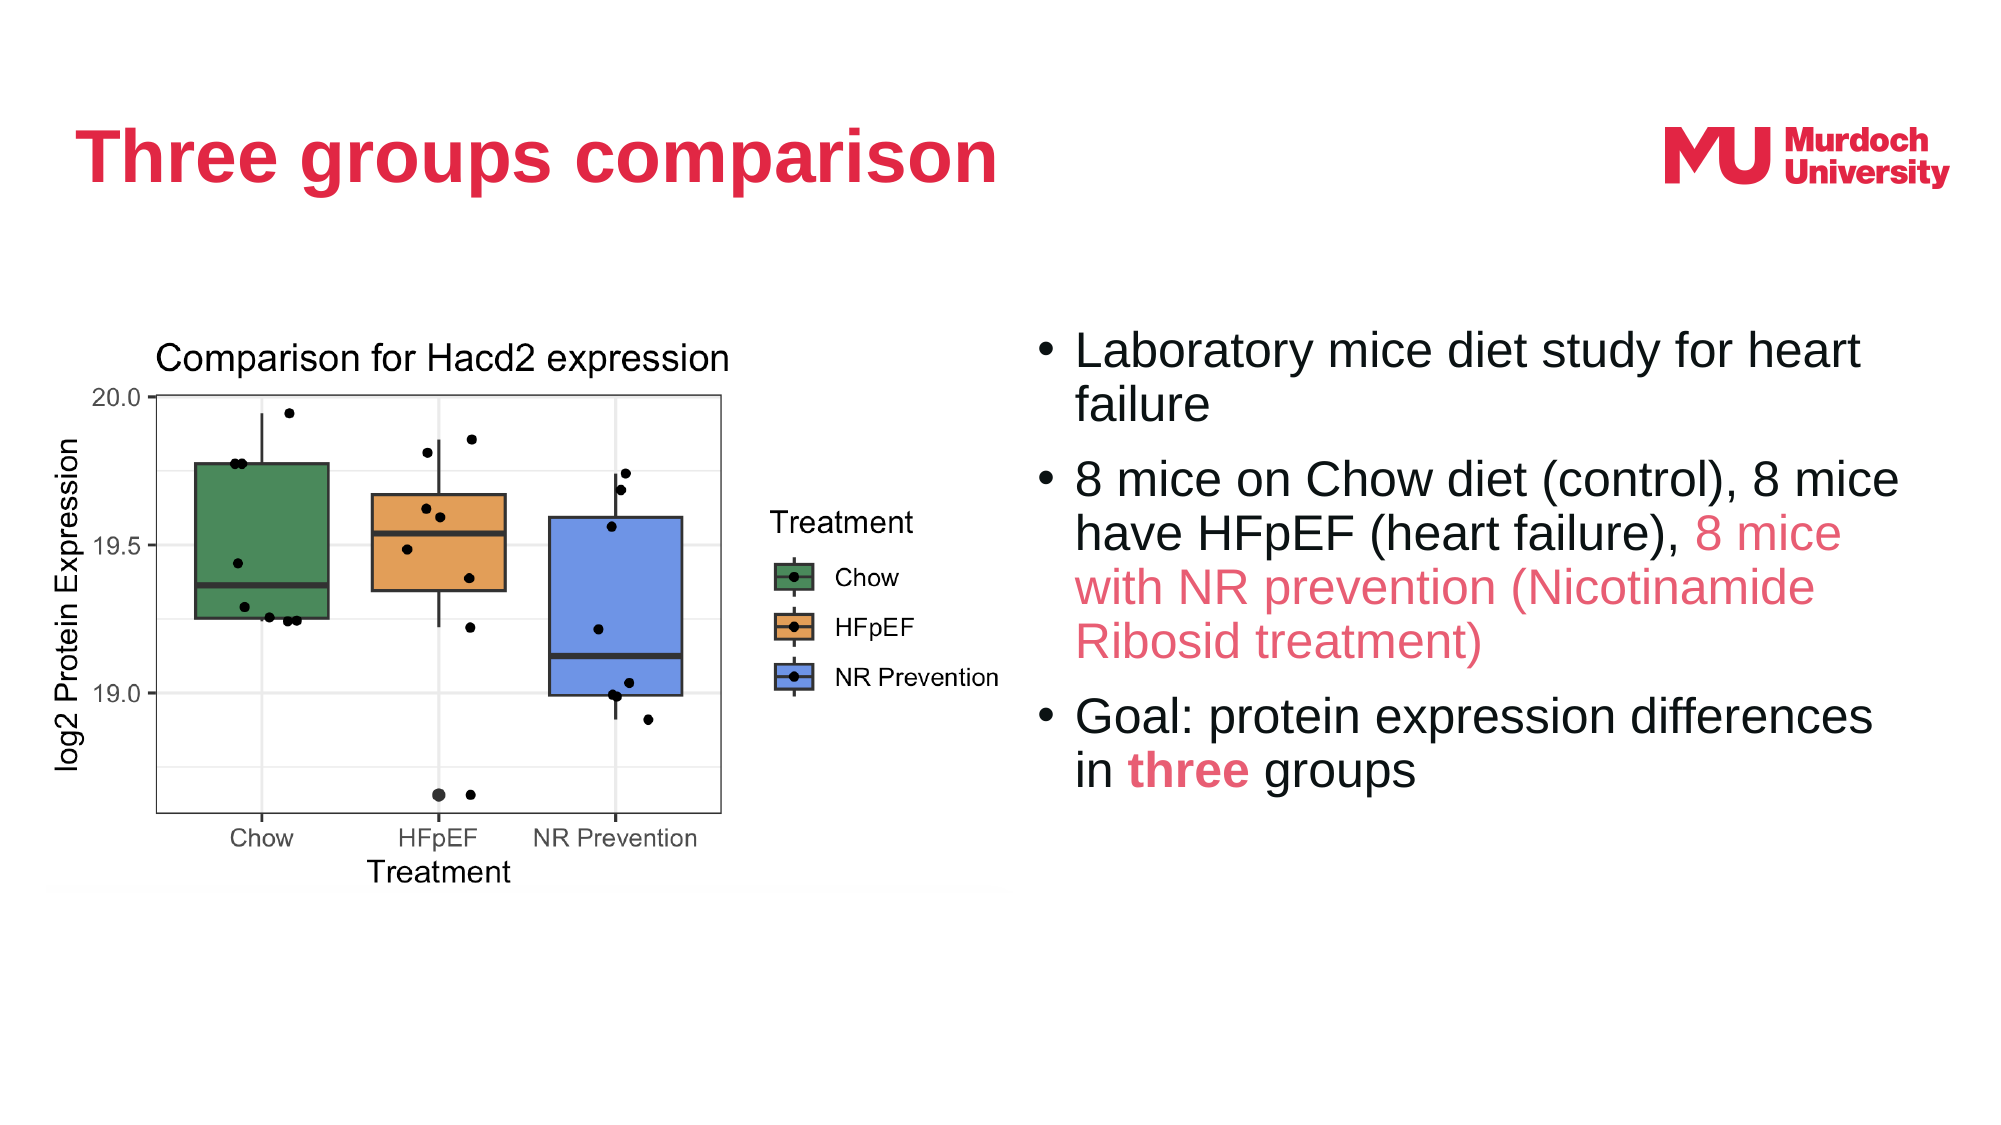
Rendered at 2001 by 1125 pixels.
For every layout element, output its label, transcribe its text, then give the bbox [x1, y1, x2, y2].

title Three groups comparison [50, 50, 1620, 268]
picture [46, 335, 1013, 893]
list Laboratory mice diet study for heart failure 8 mice on Chow diet (control), 8 mice have HFpEF (heart failure), 8 mice with NR prevention (Nicotinamide Ribosid treatment) Goal: protein expression differences in three groups [1012, 299, 1950, 1012]
picture [1665, 127, 1950, 189]
